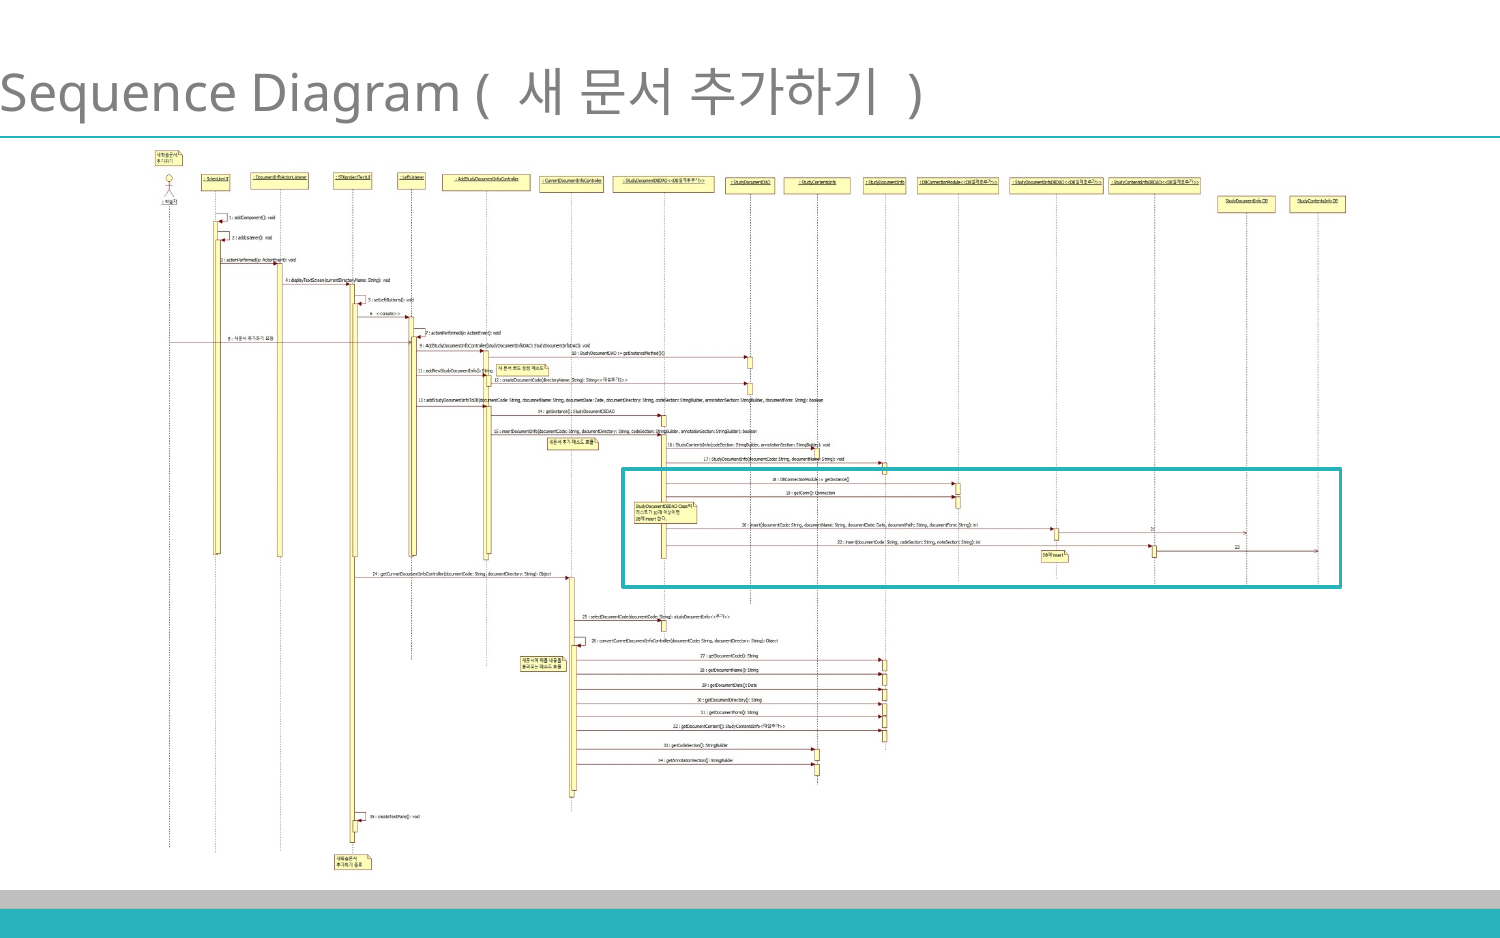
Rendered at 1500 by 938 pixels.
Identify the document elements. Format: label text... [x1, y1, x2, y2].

text_box Sequence Diagram ( 새 문서 추가하기 ) [0, 52, 938, 130]
text_box [0, 888, 1500, 907]
text_box [0, 907, 1500, 938]
picture [147, 142, 1353, 878]
